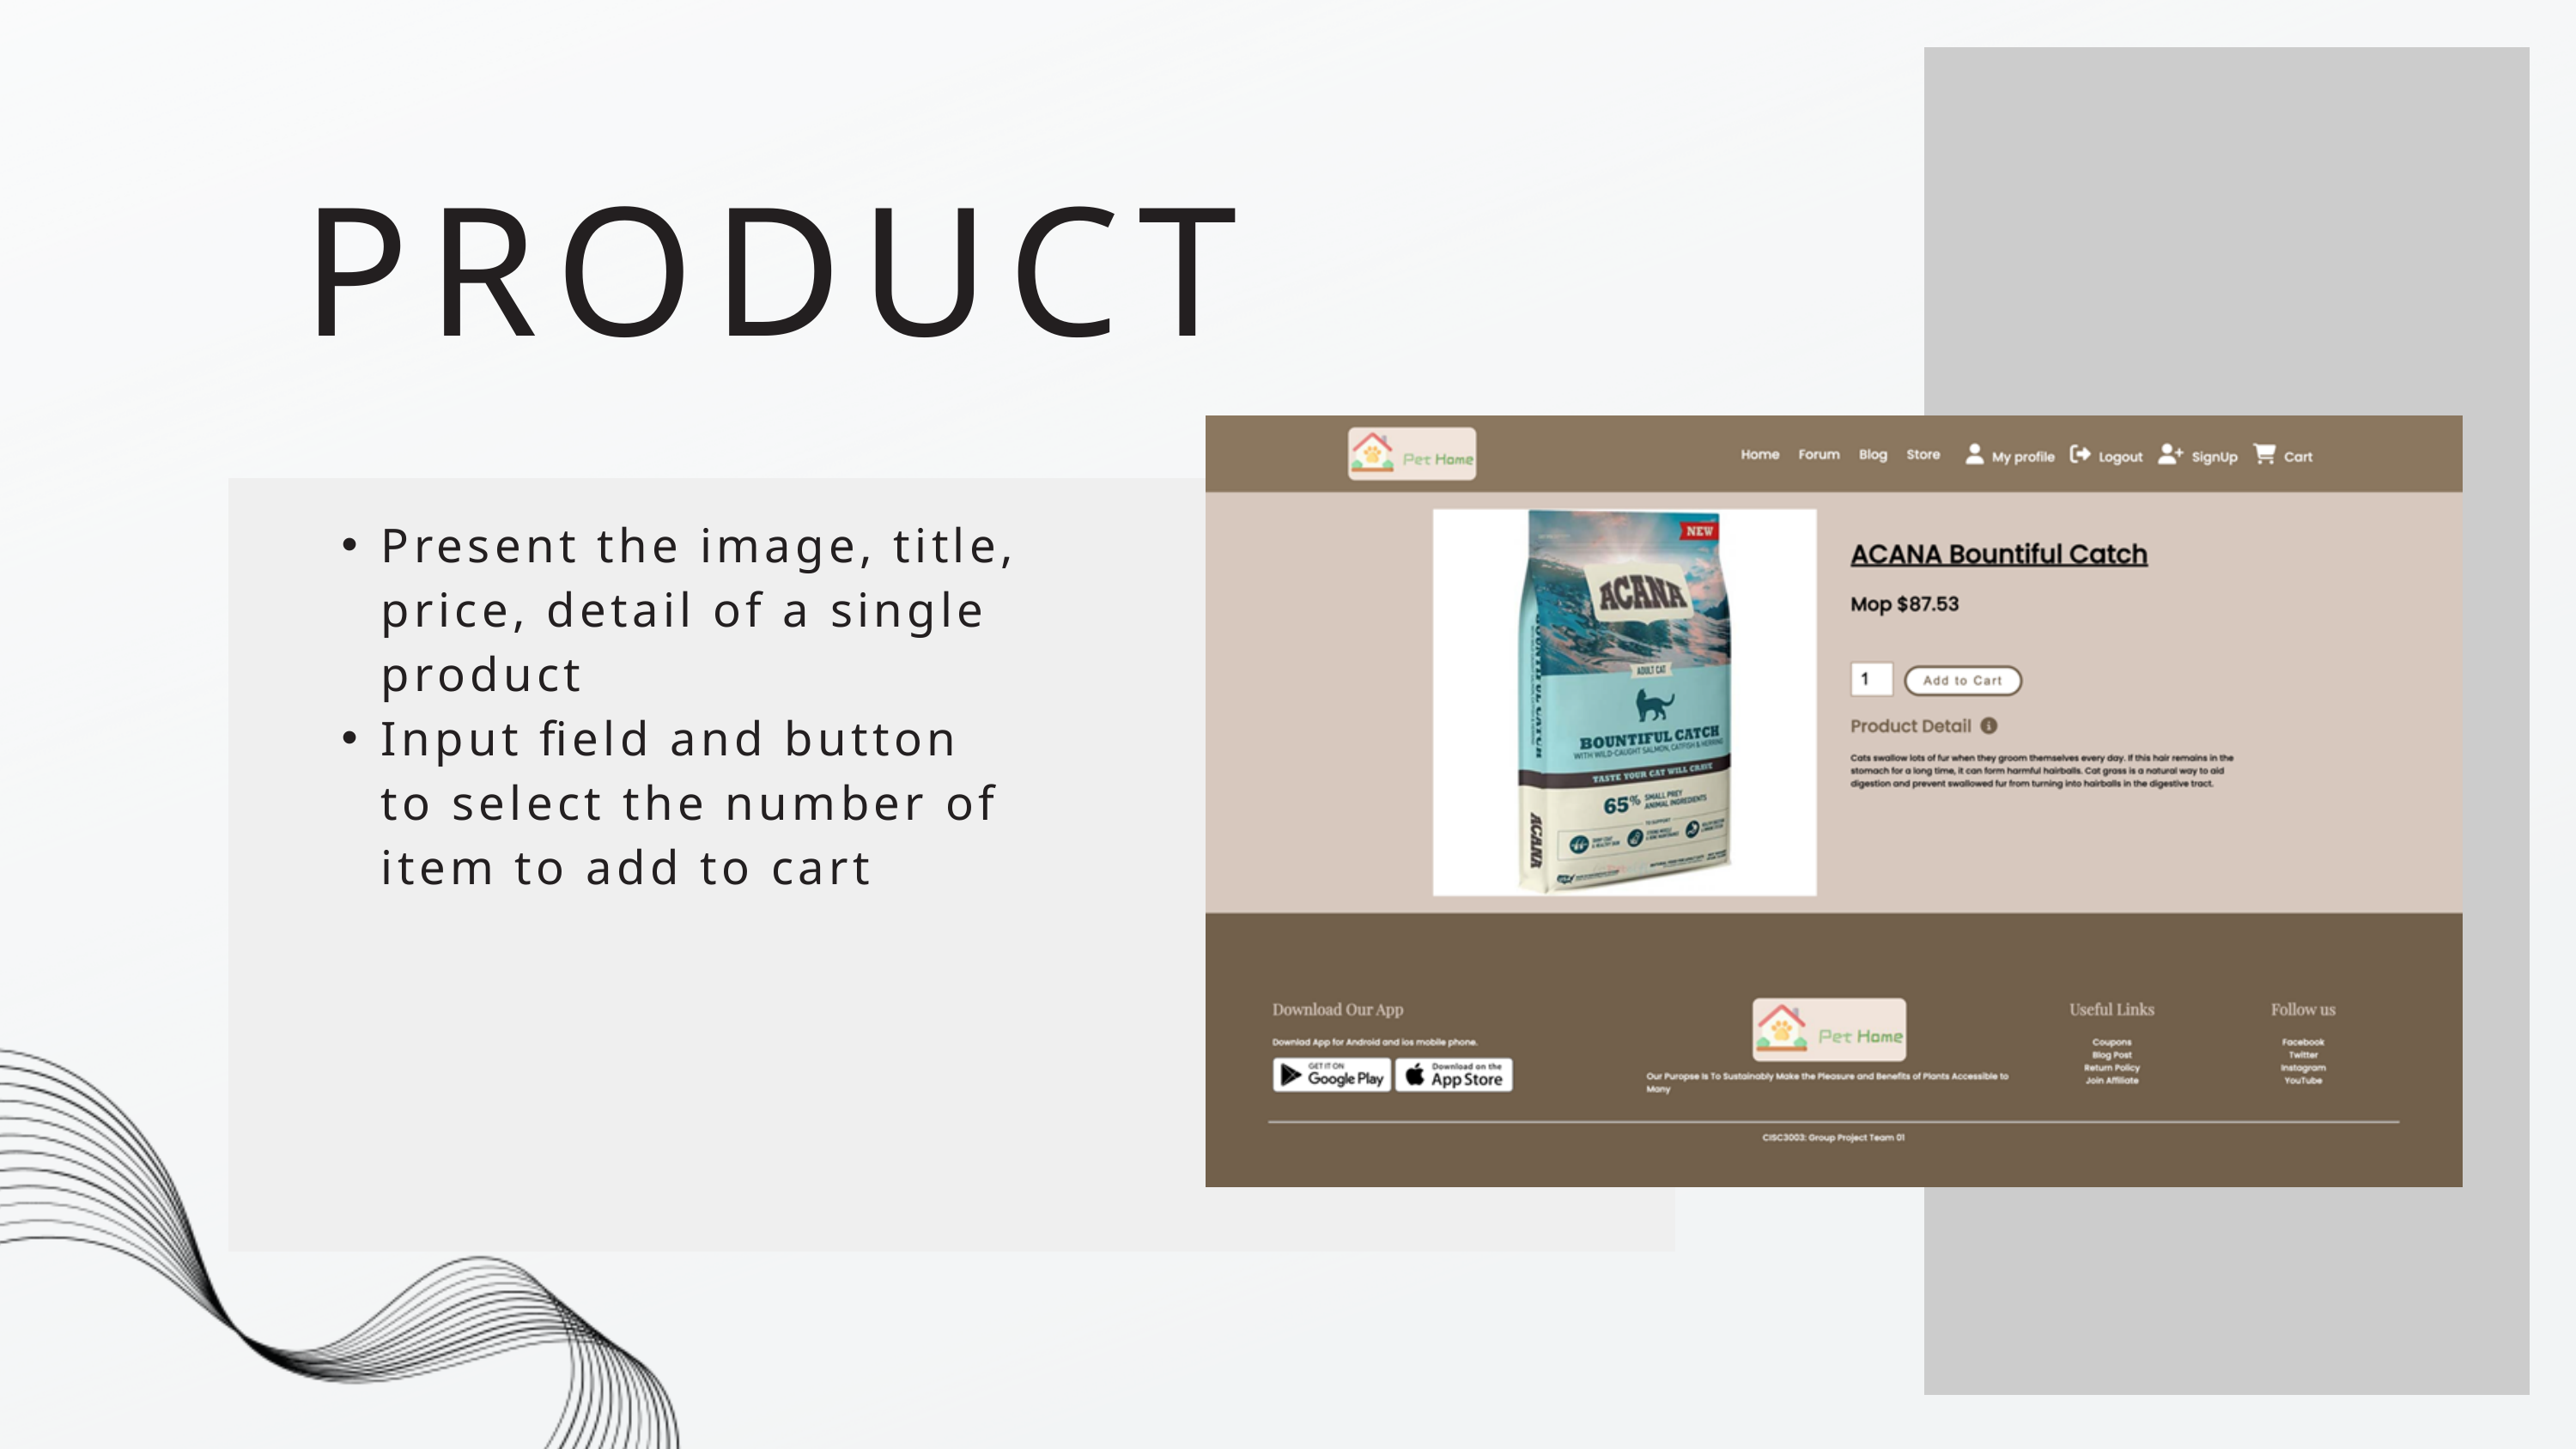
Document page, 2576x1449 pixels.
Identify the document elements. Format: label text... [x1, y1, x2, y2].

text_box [1924, 47, 2530, 1396]
text_box [1206, 415, 1918, 1187]
text_box PRODUCT [301, 124, 1347, 372]
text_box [228, 477, 1676, 1252]
text_box [0, 0, 2576, 1449]
text_box [0, 1034, 682, 1449]
